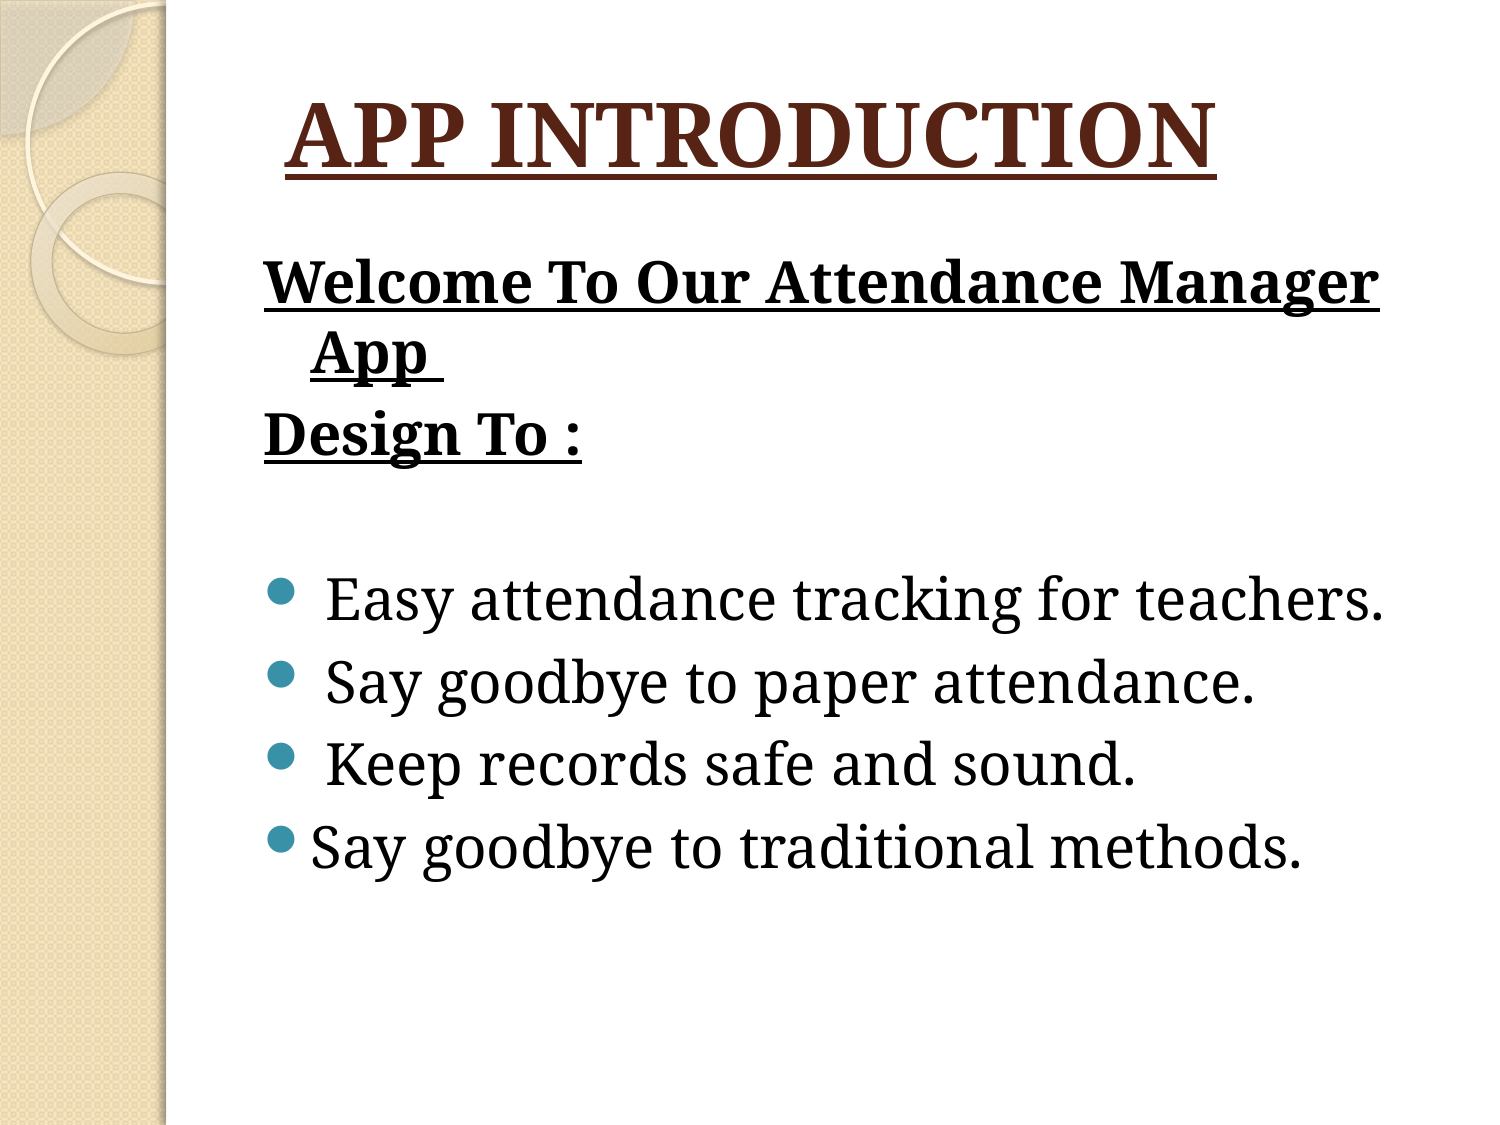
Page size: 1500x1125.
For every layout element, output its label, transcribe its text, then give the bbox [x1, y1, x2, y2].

list Welcome To Our Attendance Manager App Design To : Easy attendance tracking for teachers. Say goodbye to paper attendance. Keep records safe and sound. Say goodbye to traditional methods. [235, 237, 1466, 1025]
title APP INTRODUCTION [270, 37, 1500, 225]
